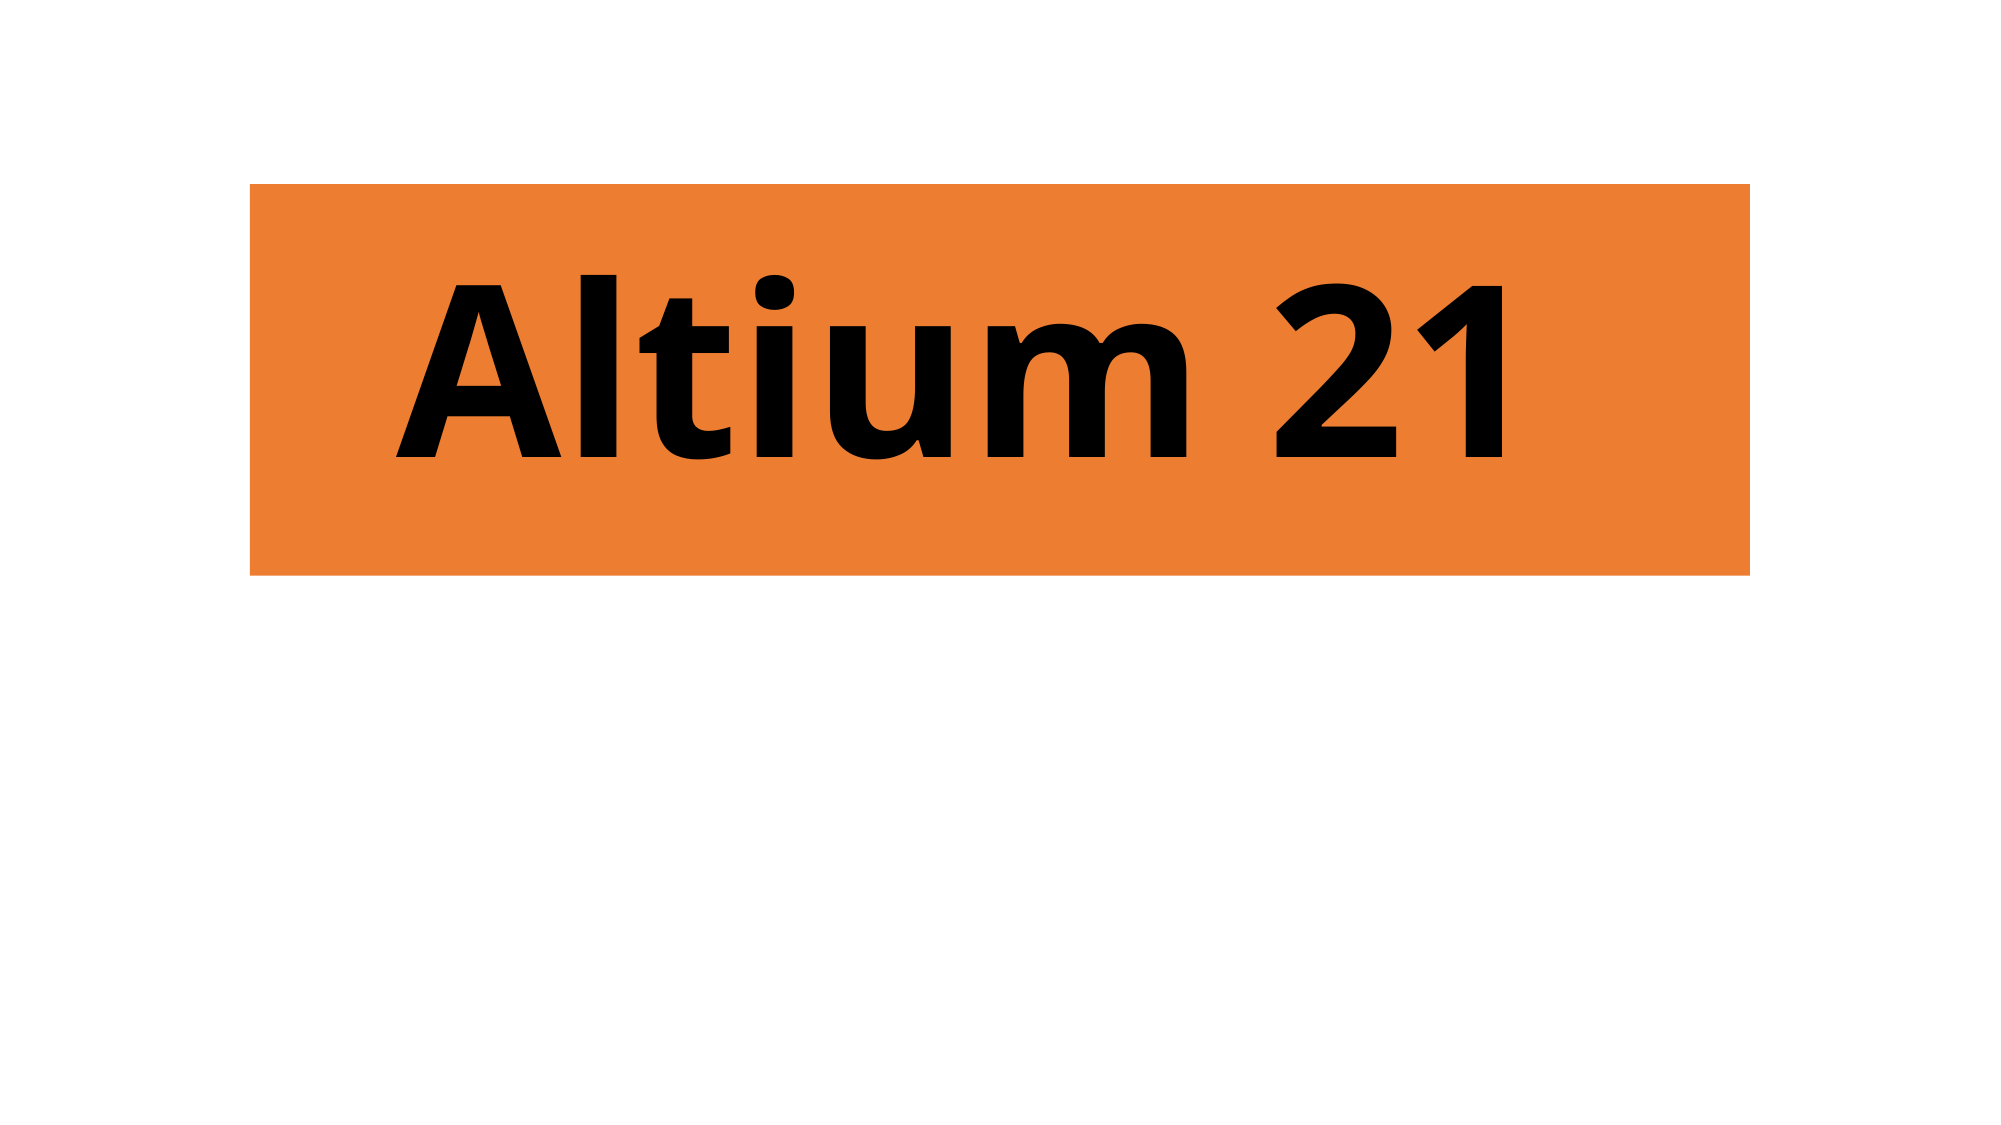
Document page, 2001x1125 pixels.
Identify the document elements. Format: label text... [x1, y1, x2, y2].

title Altium 21 [249, 184, 1750, 576]
